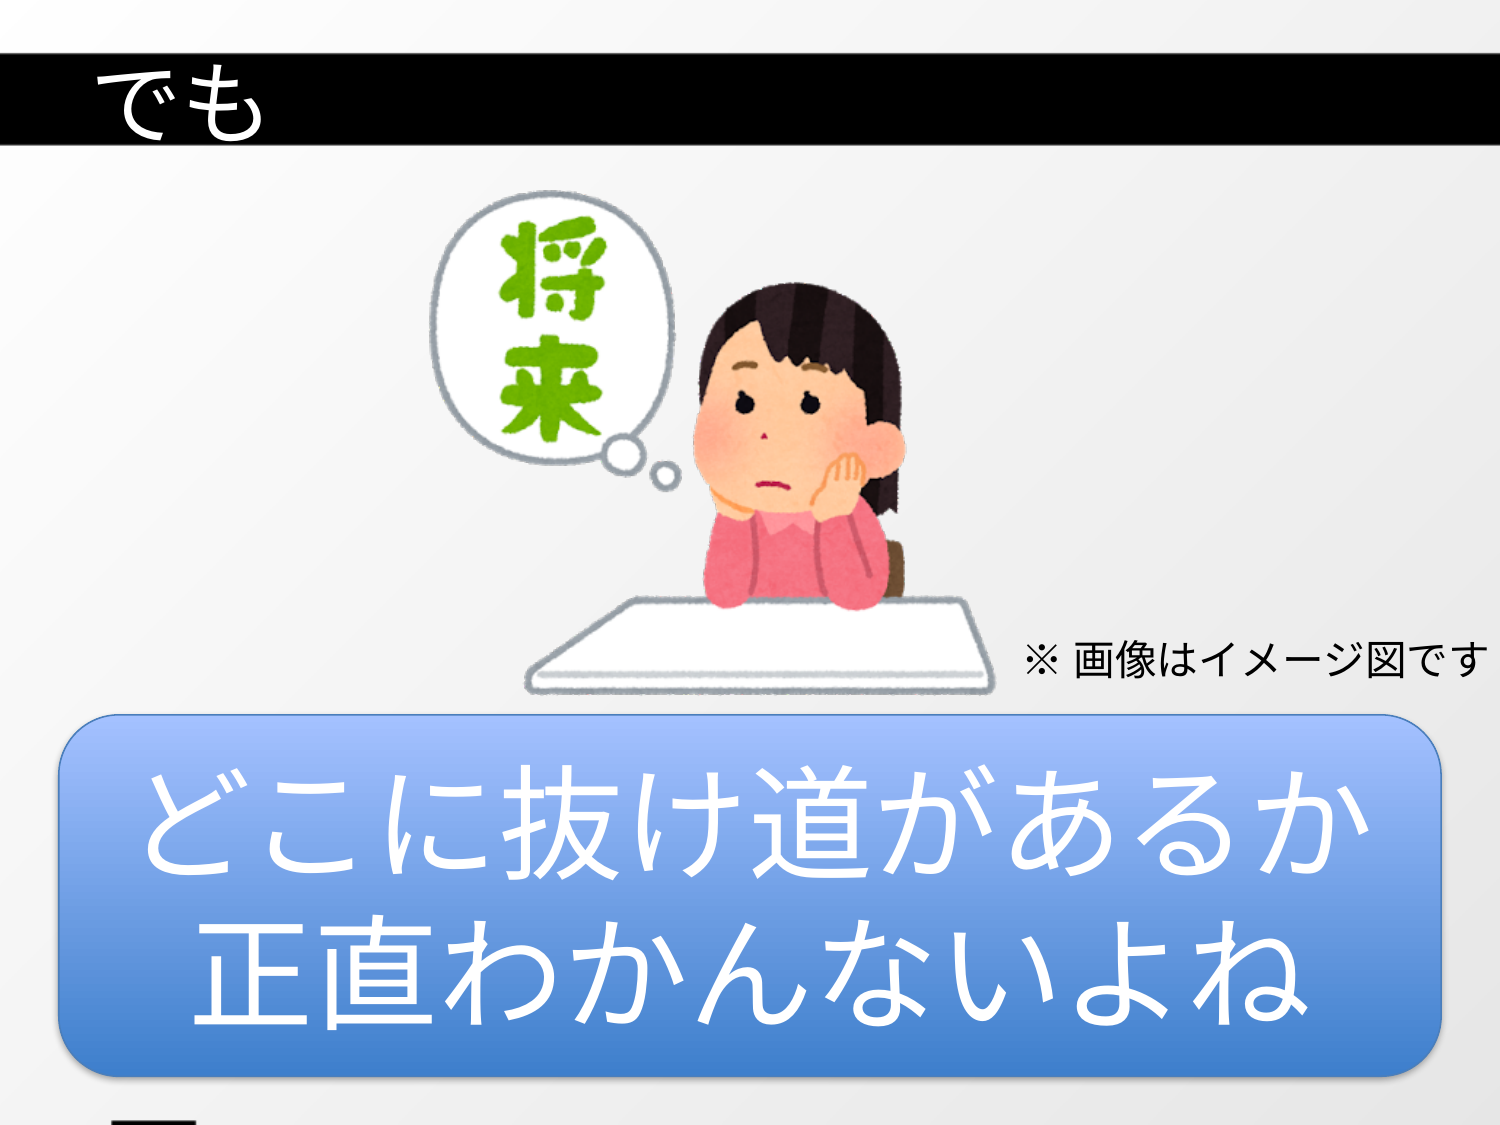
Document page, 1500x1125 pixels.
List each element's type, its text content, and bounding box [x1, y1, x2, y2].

title でも [75, 45, 1425, 156]
list ※画像はイメージ図です [1012, 626, 1500, 715]
picture [0, 0, 1500, 1125]
text_box どこに抜け道があるか 正直わかんないよね [57, 714, 1442, 1078]
